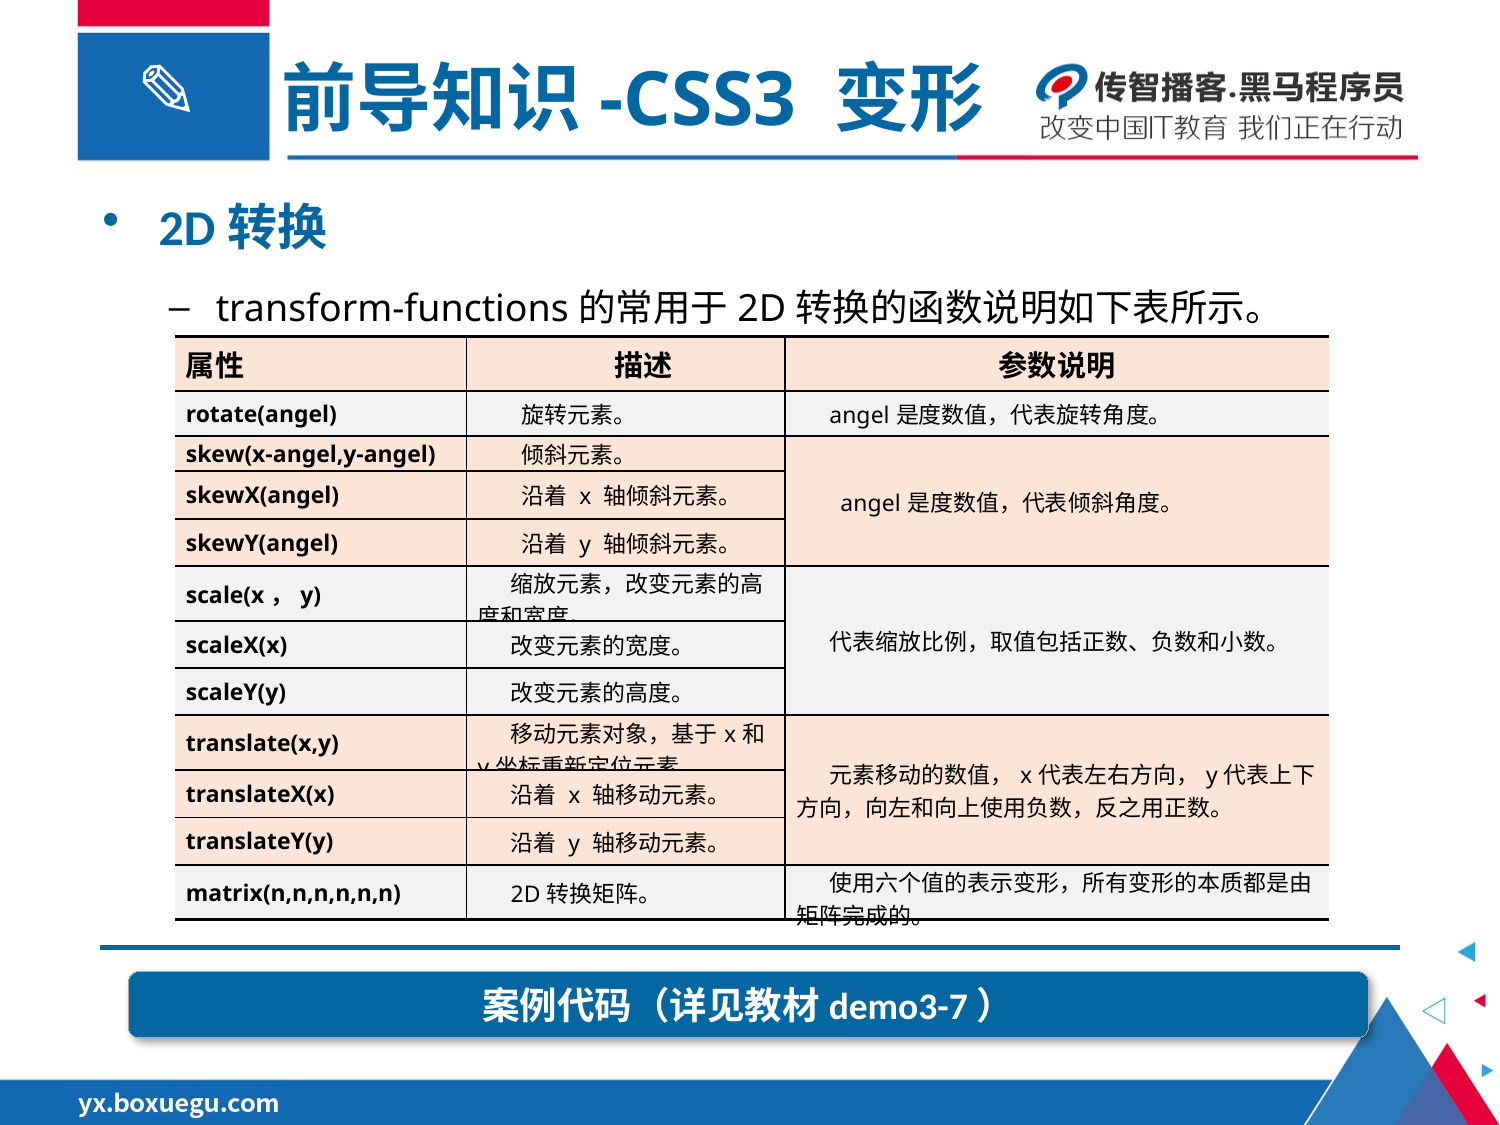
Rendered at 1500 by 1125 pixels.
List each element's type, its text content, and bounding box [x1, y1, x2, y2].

table_cell rotate(angel) [175, 392, 466, 435]
table_cell 沿着 x 轴移动元素。 [467, 771, 784, 817]
table_cell skewY(angel) [175, 520, 466, 565]
table_cell scaleY(y) [175, 669, 466, 714]
table_cell angel是度数值，代表倾斜角度。 [786, 437, 1329, 565]
text_box 2D转换 [87, 157, 343, 263]
table_cell 沿着 y 轴移动元素。 [467, 818, 784, 864]
list transform-functions的常用于2D转换的函数说明如下表所示。 [78, 245, 1376, 377]
table_cell 使用六个值的表示变形，所有变形的本质都是由矩阵完成的。 [786, 866, 1329, 918]
table_cell skew(x-angel,y-angel) [175, 437, 466, 470]
picture [0, 0, 1500, 1125]
table_header 描述 [467, 338, 784, 390]
table_cell matrix(n,n,n,n,n,n) [175, 866, 466, 918]
text_box 案例代码（详见教材demo3-7） [128, 971, 1369, 1038]
table_cell 倾斜元素。 [467, 437, 784, 470]
table_cell 沿着 x 轴倾斜元素。 [467, 472, 784, 518]
table_cell 沿着 y 轴倾斜元素。 [467, 520, 784, 565]
table_cell translate(x,y) [175, 716, 466, 769]
table_cell angel是度数值，代表旋转角度。 [786, 392, 1329, 435]
table_cell 2D转换矩阵。 [467, 866, 784, 918]
table_cell scale(x，y) [175, 567, 466, 620]
table_header 属性 [175, 338, 466, 390]
table_cell 改变元素的高度。 [467, 669, 784, 714]
table_cell translateY(y) [175, 818, 466, 864]
table_cell 移动元素对象，基于x和y坐标重新定位元素。 [467, 716, 784, 769]
table_cell 改变元素的宽度。 [467, 622, 784, 667]
table_cell scaleX(x) [175, 622, 466, 667]
table_cell skewX(angel) [175, 472, 466, 518]
table_cell 代表缩放比例，取值包括正数、负数和小数。 [786, 567, 1329, 714]
table_cell 元素移动的数值，x代表左右方向，y代表上下方向，向左和向上使用负数，反之用正数。 [786, 716, 1329, 864]
table_cell 旋转元素。 [467, 392, 784, 435]
table_cell 缩放元素，改变元素的高度和宽度。 [467, 567, 784, 620]
table_header 参数说明 [786, 338, 1329, 390]
table_cell translateX(x) [175, 771, 466, 817]
text_box 前导知识-CSS3 变形 [266, 32, 1500, 159]
